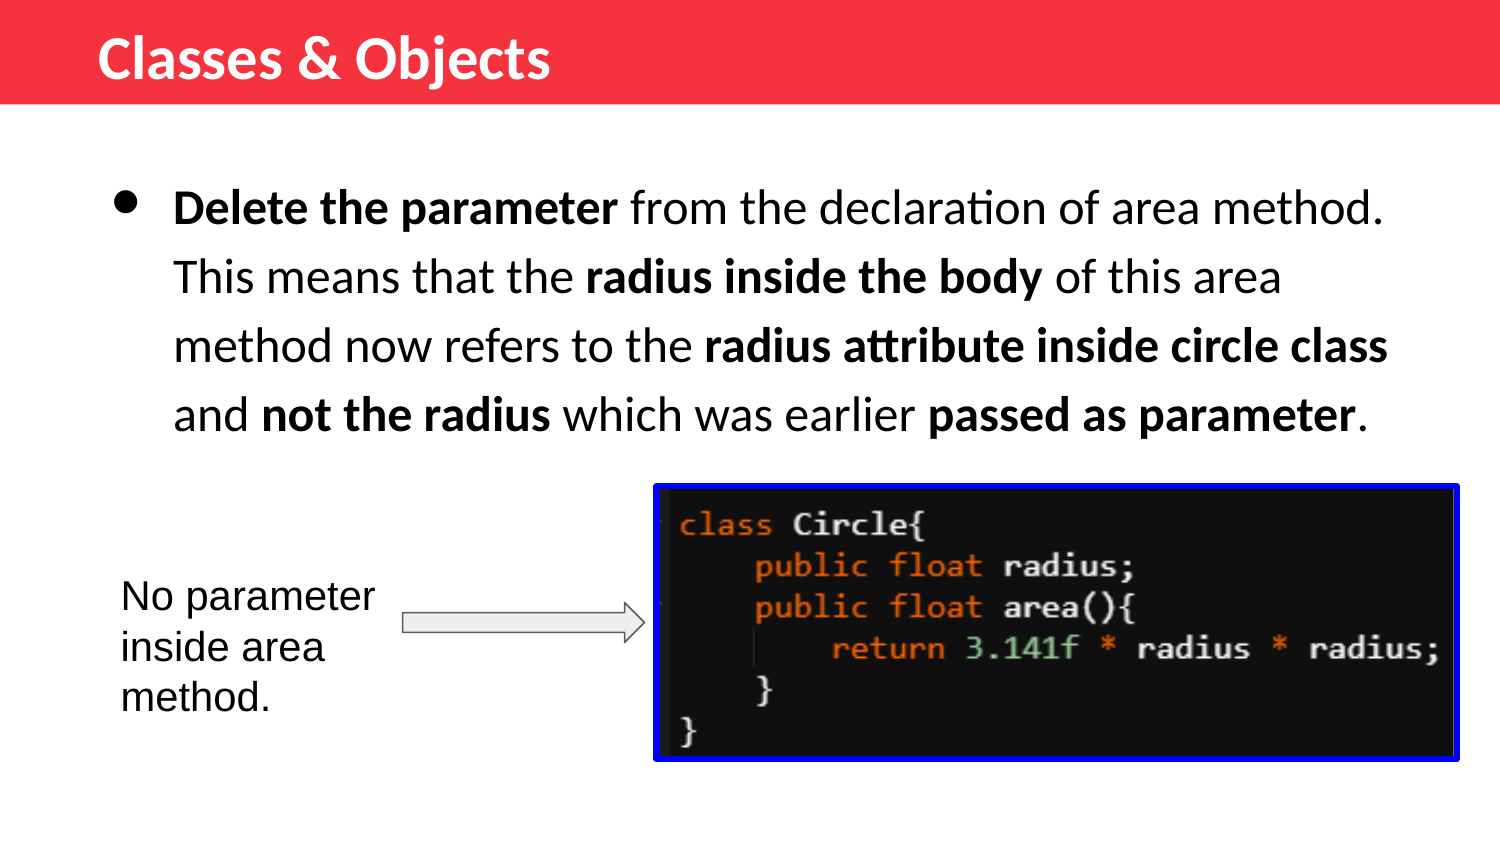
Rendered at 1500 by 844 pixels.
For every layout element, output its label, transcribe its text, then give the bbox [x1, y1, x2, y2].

text_box No parameter inside area method. [105, 554, 450, 691]
picture [659, 489, 1454, 756]
text_box Delete the parameter from the declaration of area method. This means that the radius inside the body of this area method now refers to the radius attribute inside circle class and not the radius which was earlier passed as parameter. [83, 150, 1454, 571]
text_box [0, 0, 1500, 105]
text_box [402, 602, 645, 643]
text_box Classes & Objects [83, 2, 1060, 138]
